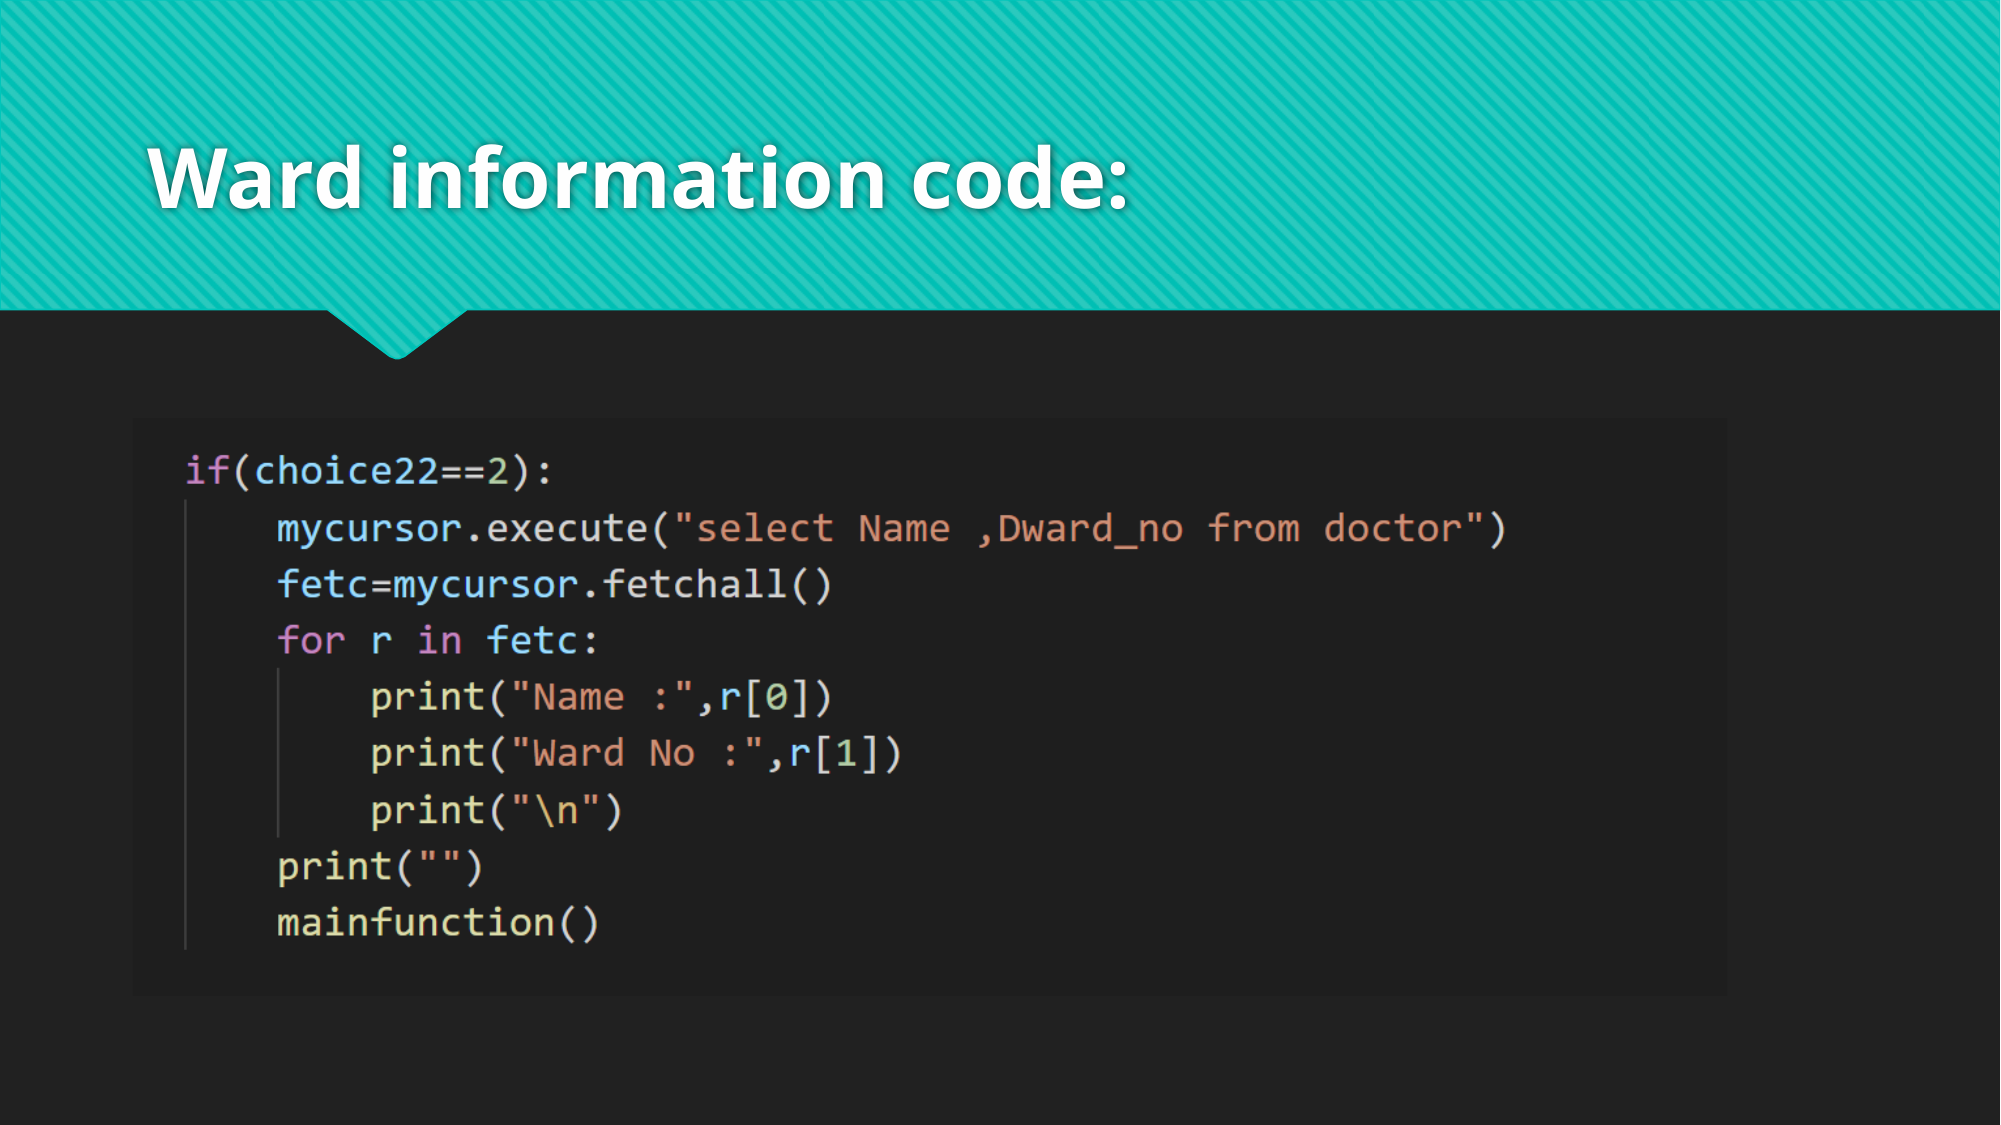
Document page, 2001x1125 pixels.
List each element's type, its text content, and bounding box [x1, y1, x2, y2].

title Ward information code: [132, 73, 1868, 233]
picture [132, 418, 1728, 996]
